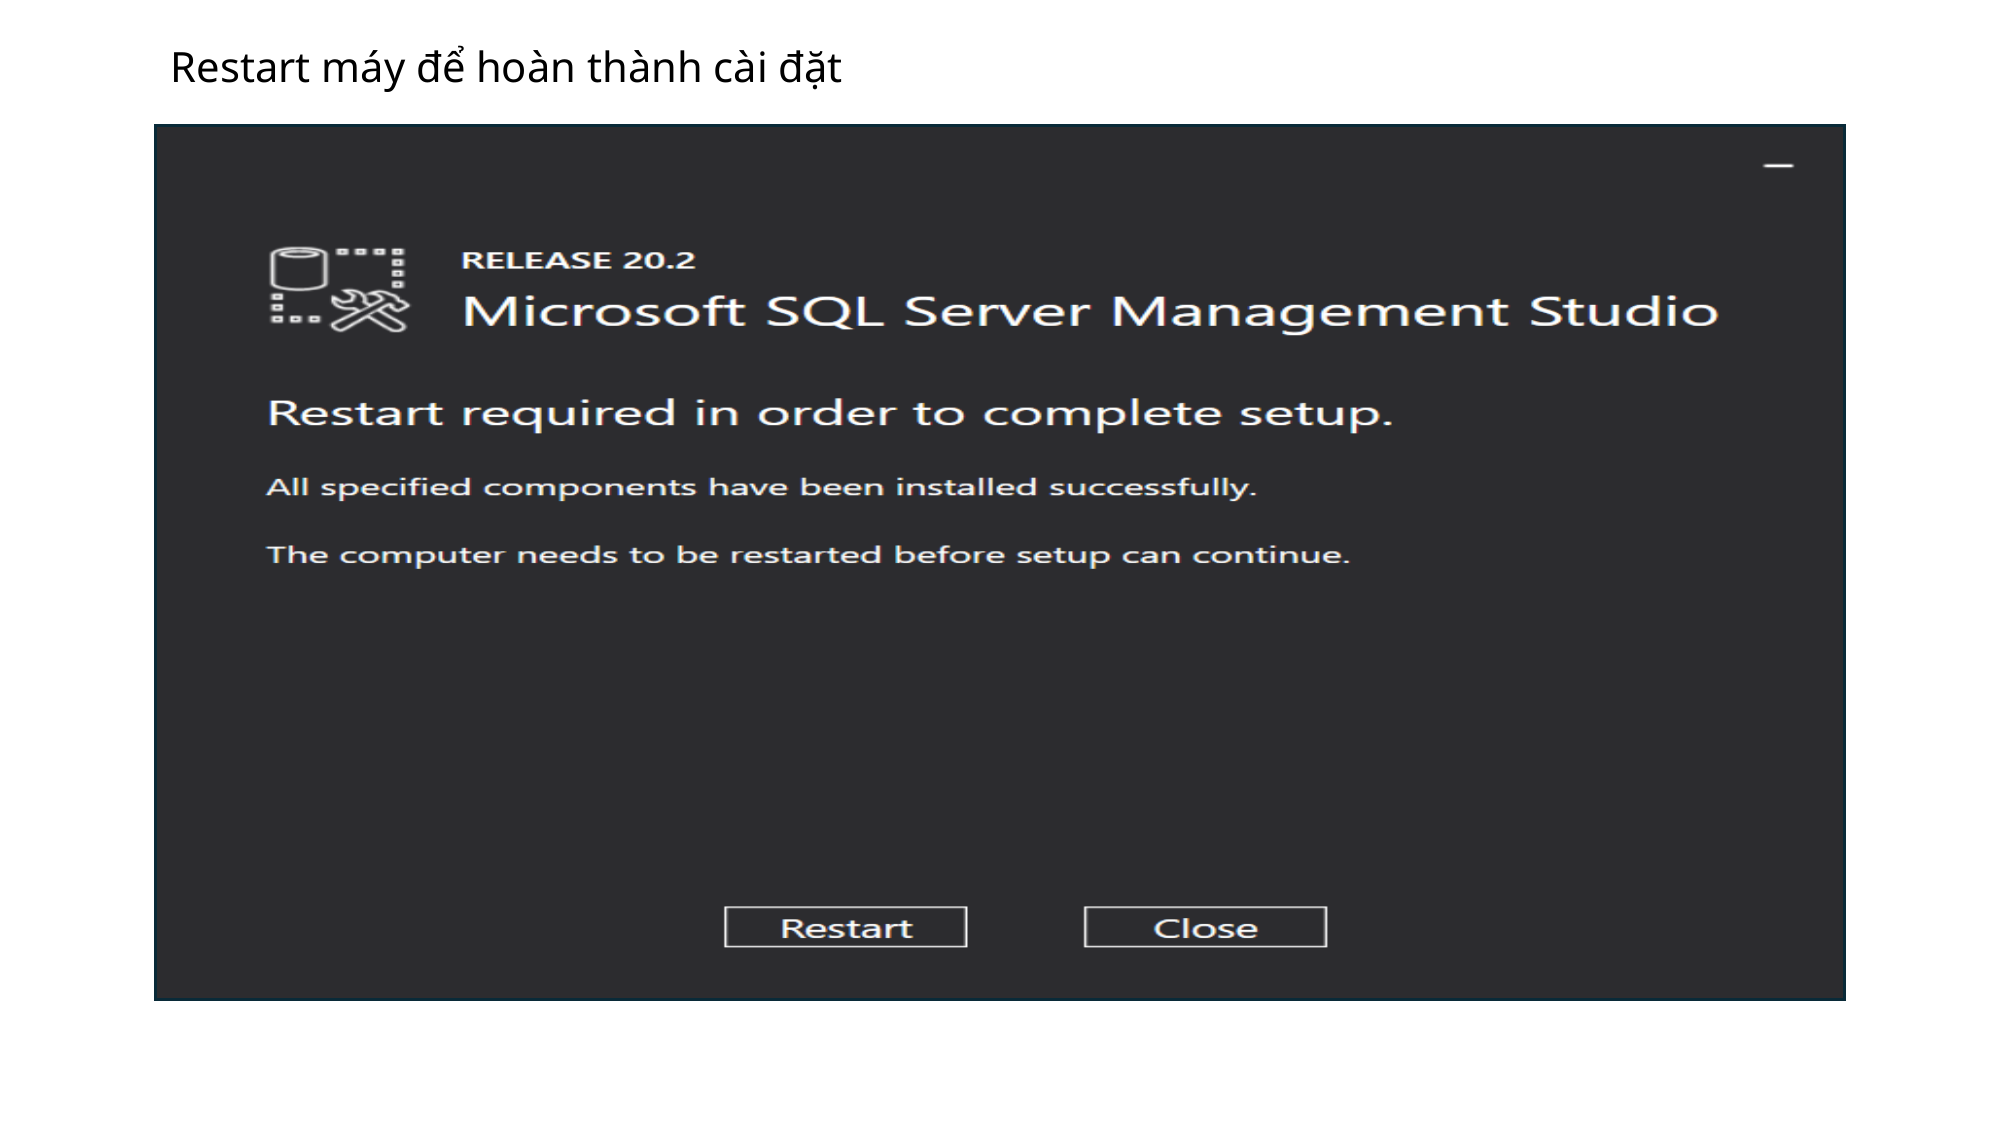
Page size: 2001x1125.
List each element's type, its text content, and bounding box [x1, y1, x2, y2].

text_box [154, 124, 1846, 1001]
title Restart máy để hoàn thành cài đặt [155, 24, 1881, 113]
